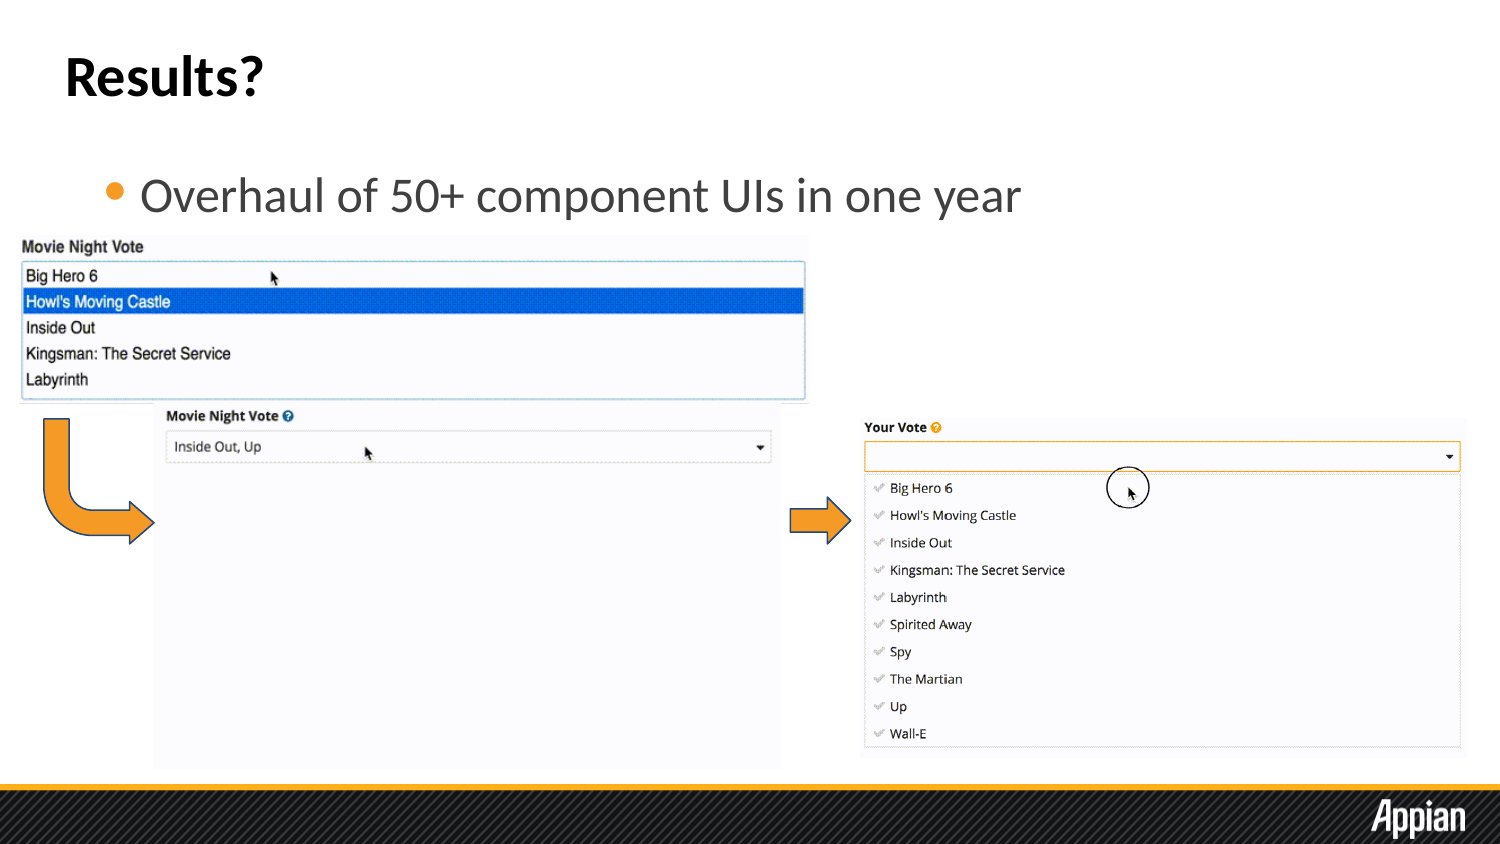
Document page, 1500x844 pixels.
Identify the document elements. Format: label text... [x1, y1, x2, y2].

picture [0, 784, 1500, 844]
list Overhaul of 50+ component UIs in one year [50, 147, 1451, 773]
picture [9, 226, 820, 770]
title Results? [50, 33, 1451, 112]
text_box [43, 418, 148, 544]
picture [859, 418, 1468, 759]
text_box [790, 497, 851, 544]
